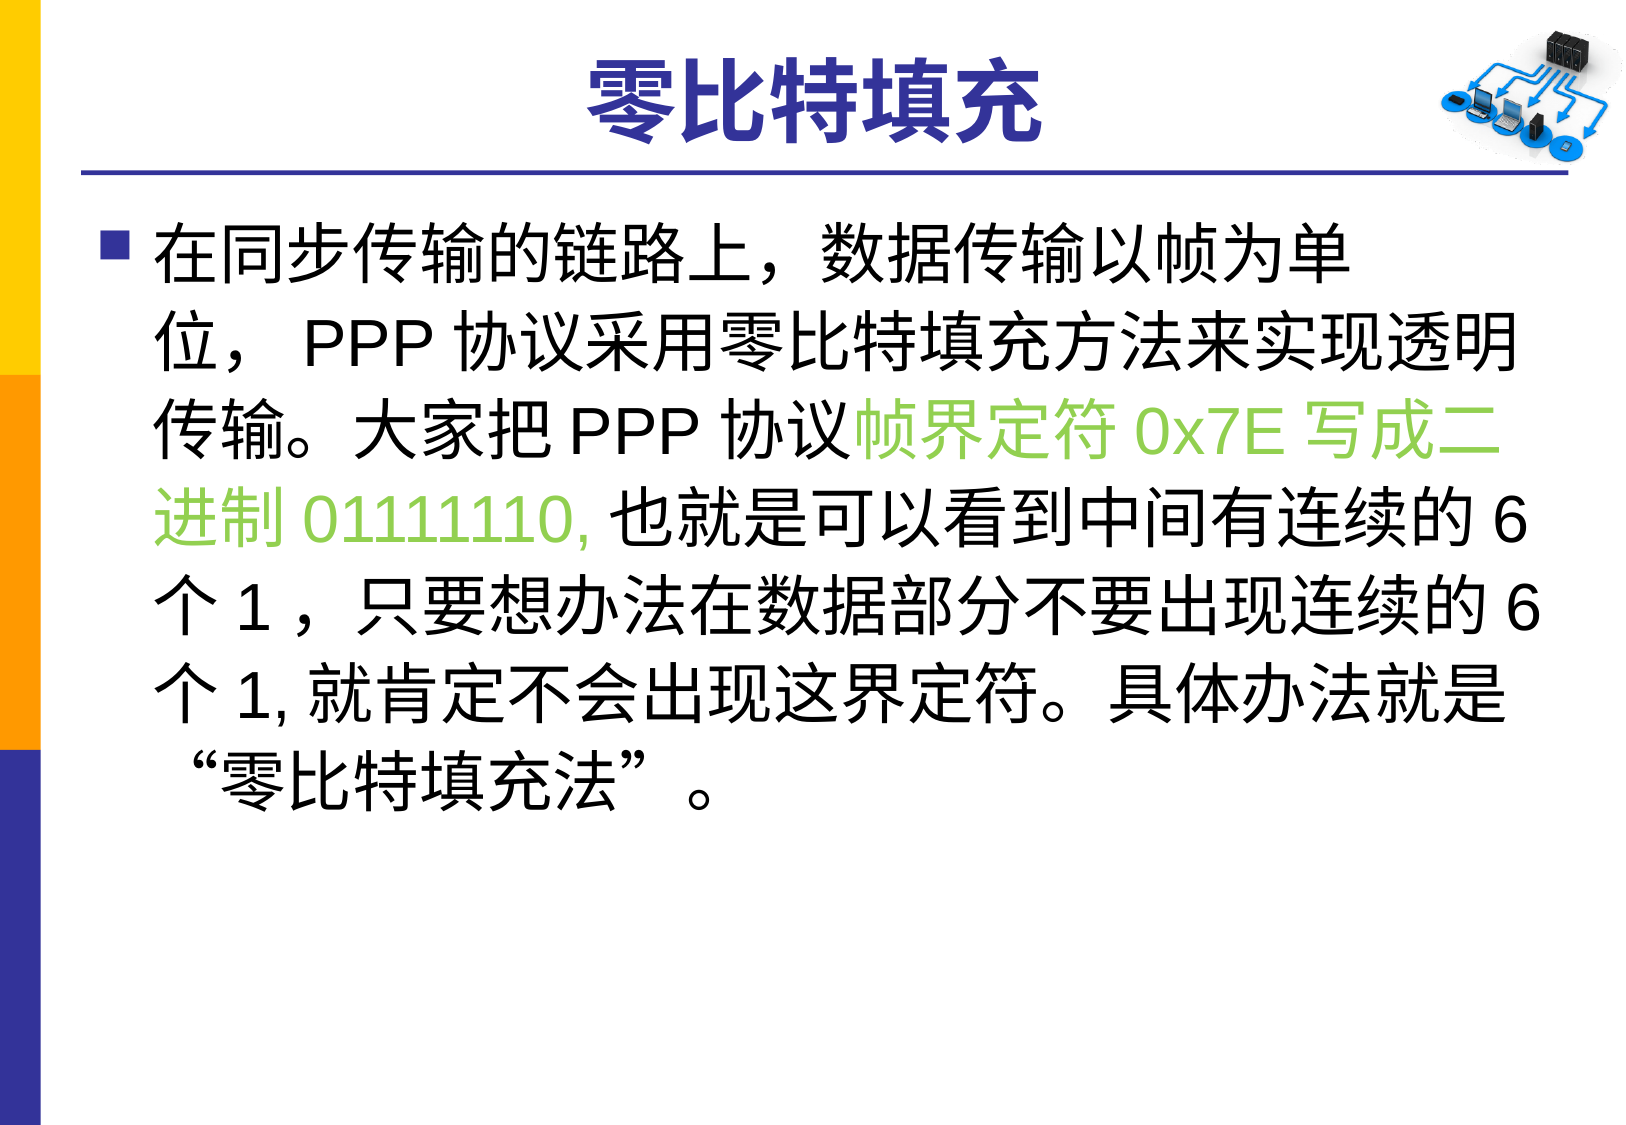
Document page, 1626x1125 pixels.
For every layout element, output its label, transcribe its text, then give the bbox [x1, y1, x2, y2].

picture [1438, 30, 1624, 165]
title 零比特填充 [81, 30, 1569, 161]
list 在同步传输的链路上，数据传输以帧为单位，PPP协议采用零比特填充方法来实现透明传输。大家把PPP协议帧界定符0x7E写成二进制01111110,也就是可以看到中间有连续的6个1，只要想办法在数据部分不要出现连续的6个1,就肯定不会出现这界定符。具体办法就是“零比特填充法”。 [81, 196, 1569, 1006]
